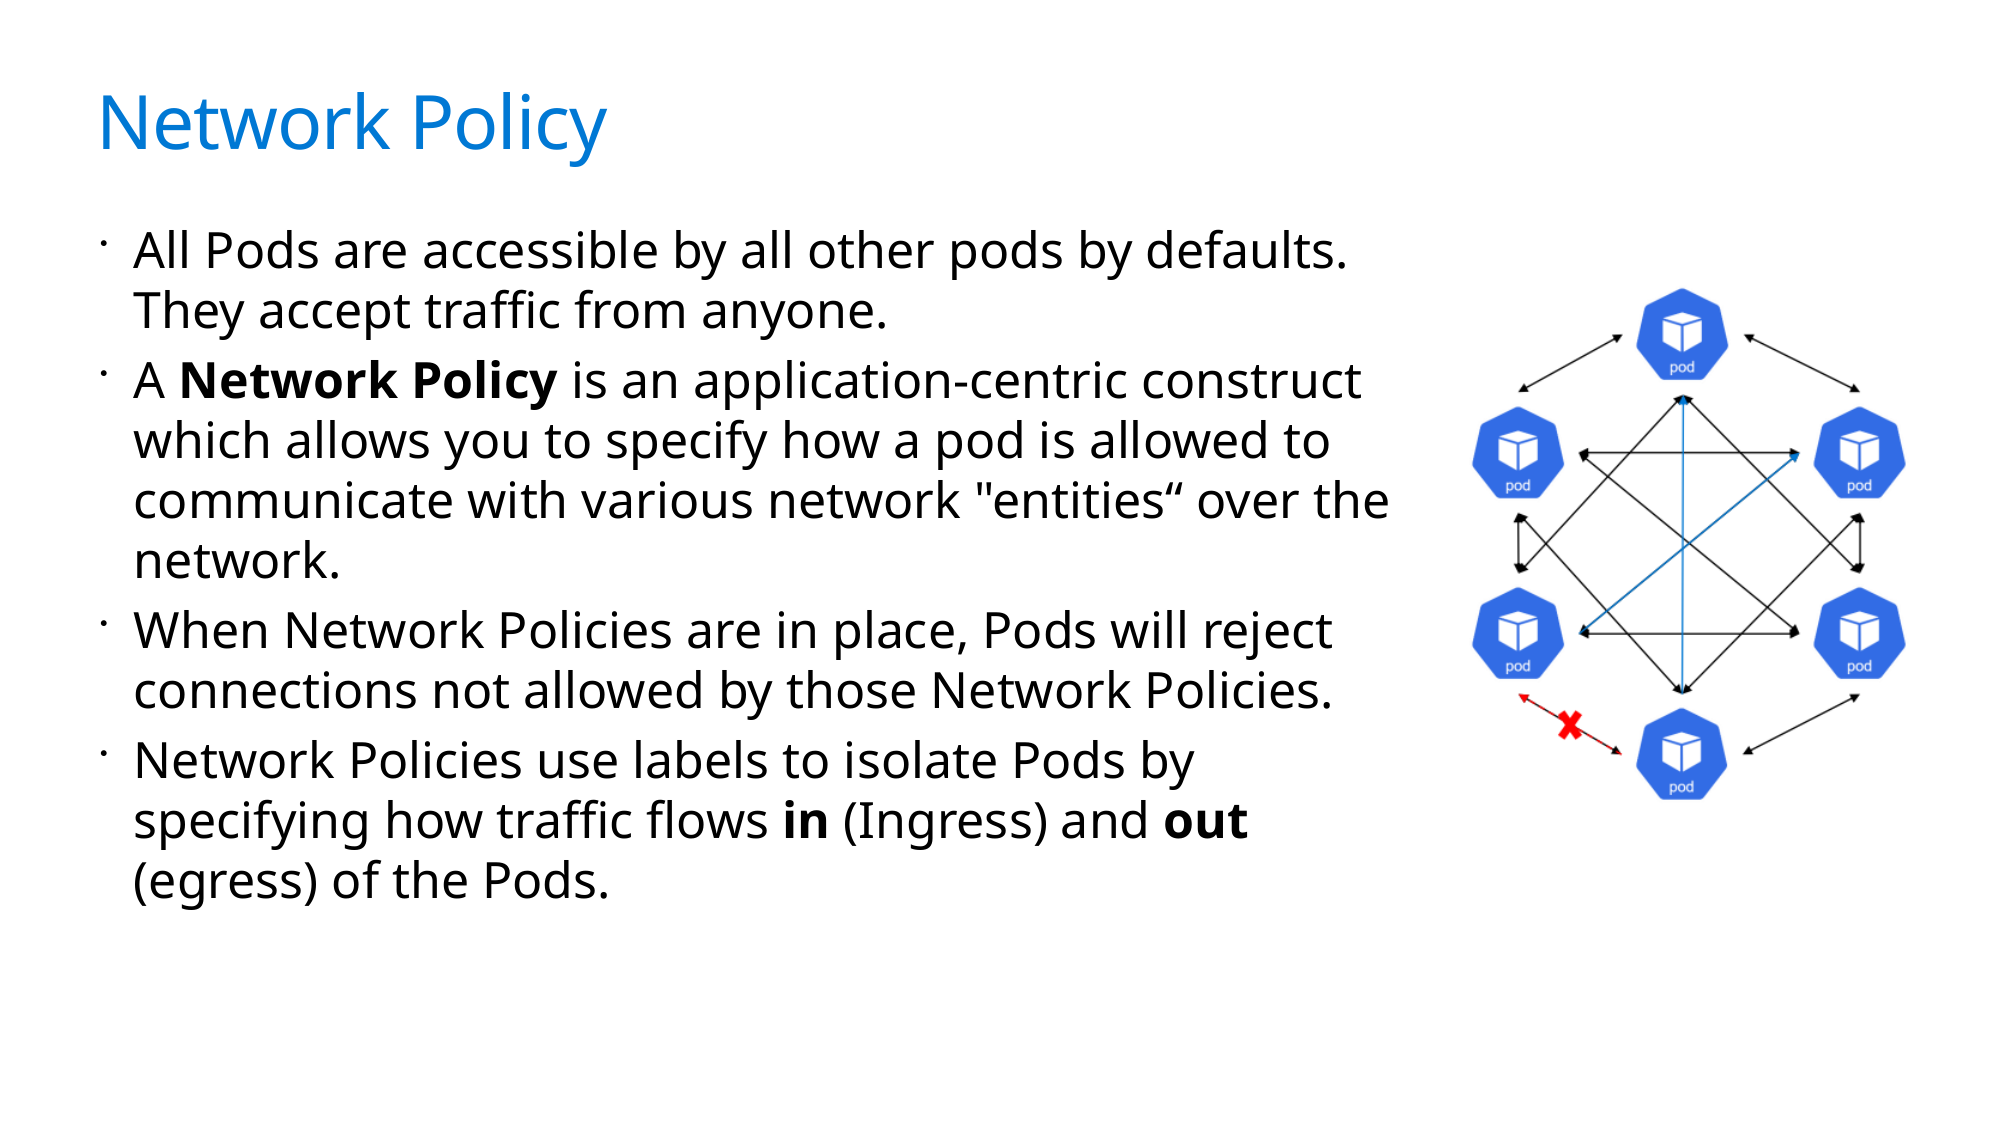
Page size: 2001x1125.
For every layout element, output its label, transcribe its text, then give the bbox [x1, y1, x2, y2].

list All Pods are accessible by all other pods by defaults. They accept traffic from anyone. A Network Policy is an application-centric construct which allows you to specify how a pod is allowed to communicate with various network "entities“ over the network. When Network Policies are in place, Pods will reject connections not allowed by those Network Policies. Network Policies use labels to isolate Pods by specifying how traffic flows in (Ingress) and out (egress) of the Pods. [96, 219, 1403, 922]
title Network Policy [96, 75, 1904, 166]
picture [1460, 274, 1924, 813]
